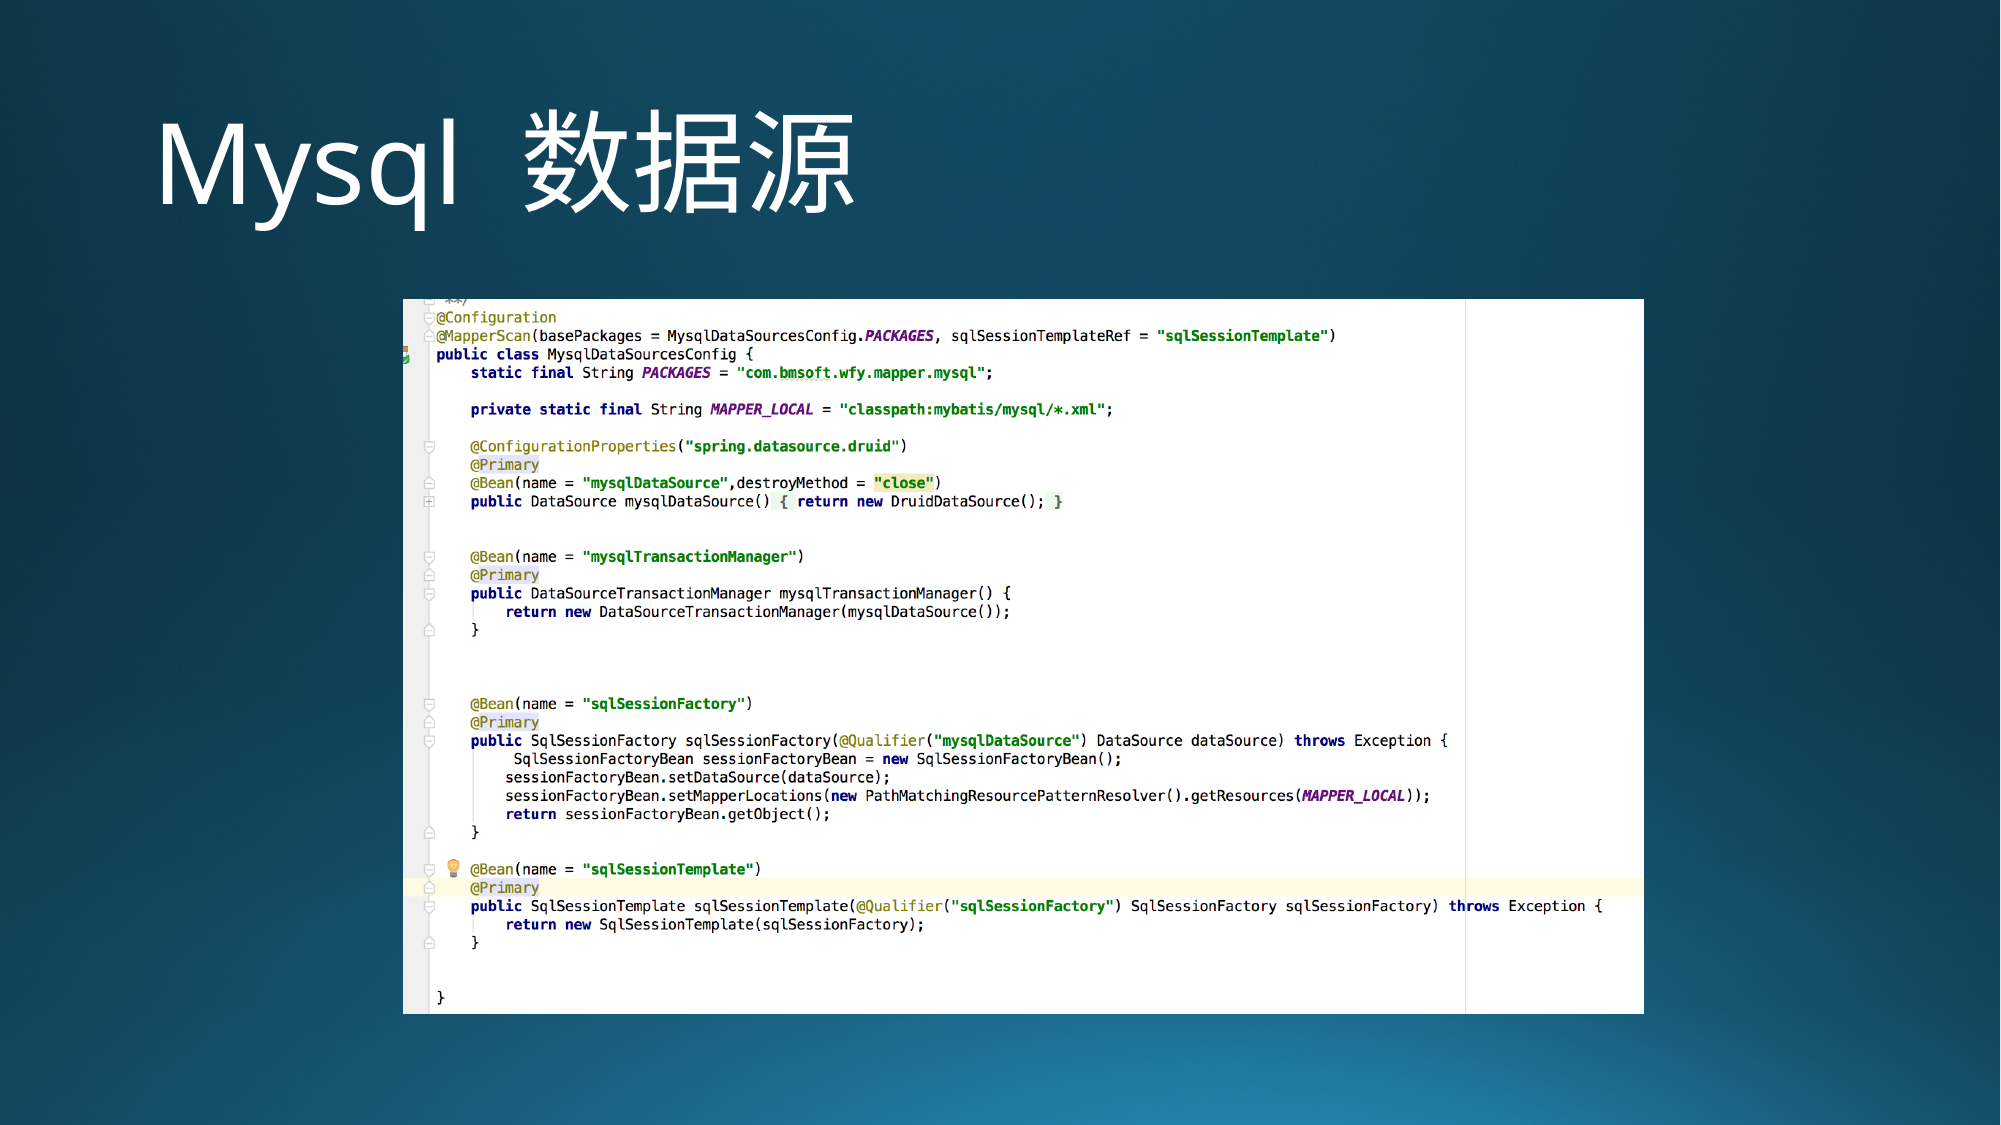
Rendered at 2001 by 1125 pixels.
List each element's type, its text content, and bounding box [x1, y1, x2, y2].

picture [0, 0, 2001, 1125]
title Mysql 数据源 [137, 59, 1863, 278]
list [402, 299, 1644, 1014]
